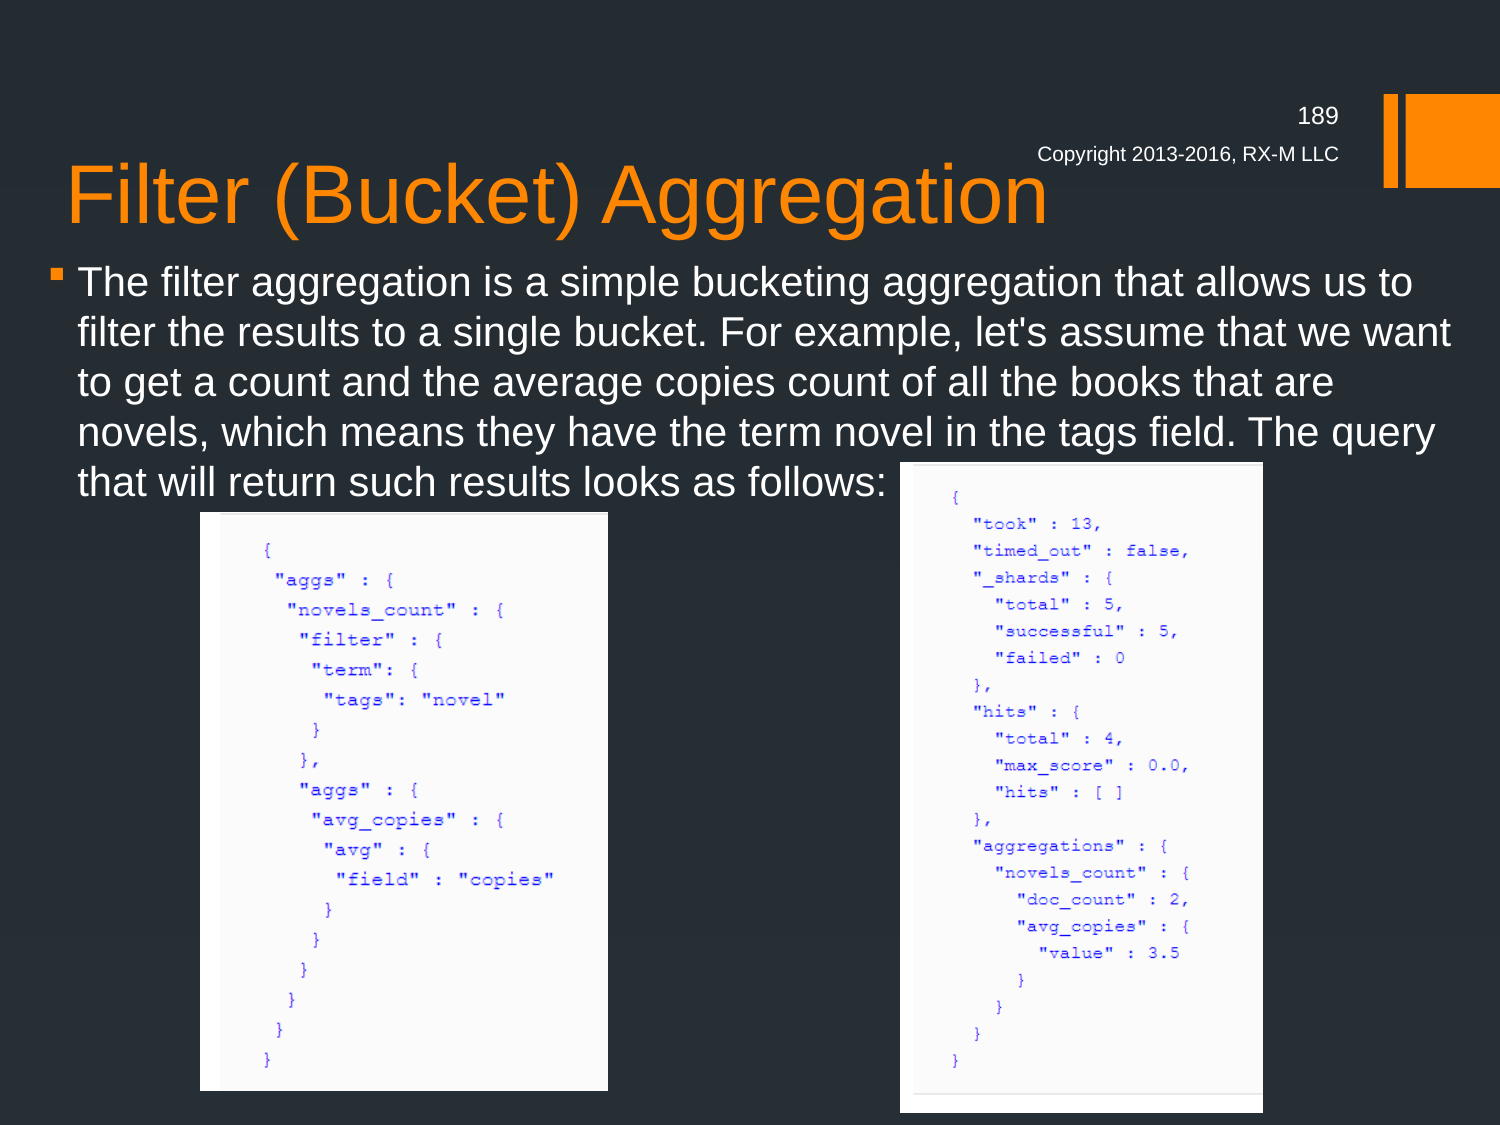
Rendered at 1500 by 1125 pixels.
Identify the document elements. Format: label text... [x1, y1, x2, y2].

slide_number 189 [1199, 90, 1355, 140]
footer Copyright 2013-2016, RX-M LLC [985, 140, 1355, 190]
list The filter aggregation is a simple bucketing aggregation that allows us to filter the results to a single bucket. For example, let's assume that we want to get a count and the average copies count of all the books that are novels, which means they have the term novel in the tags field. The query that will return such results looks as follows: [24, 247, 1475, 530]
picture [199, 511, 609, 1091]
picture [899, 461, 1263, 1113]
title Filter (Bucket) Aggregation [50, 57, 1250, 247]
